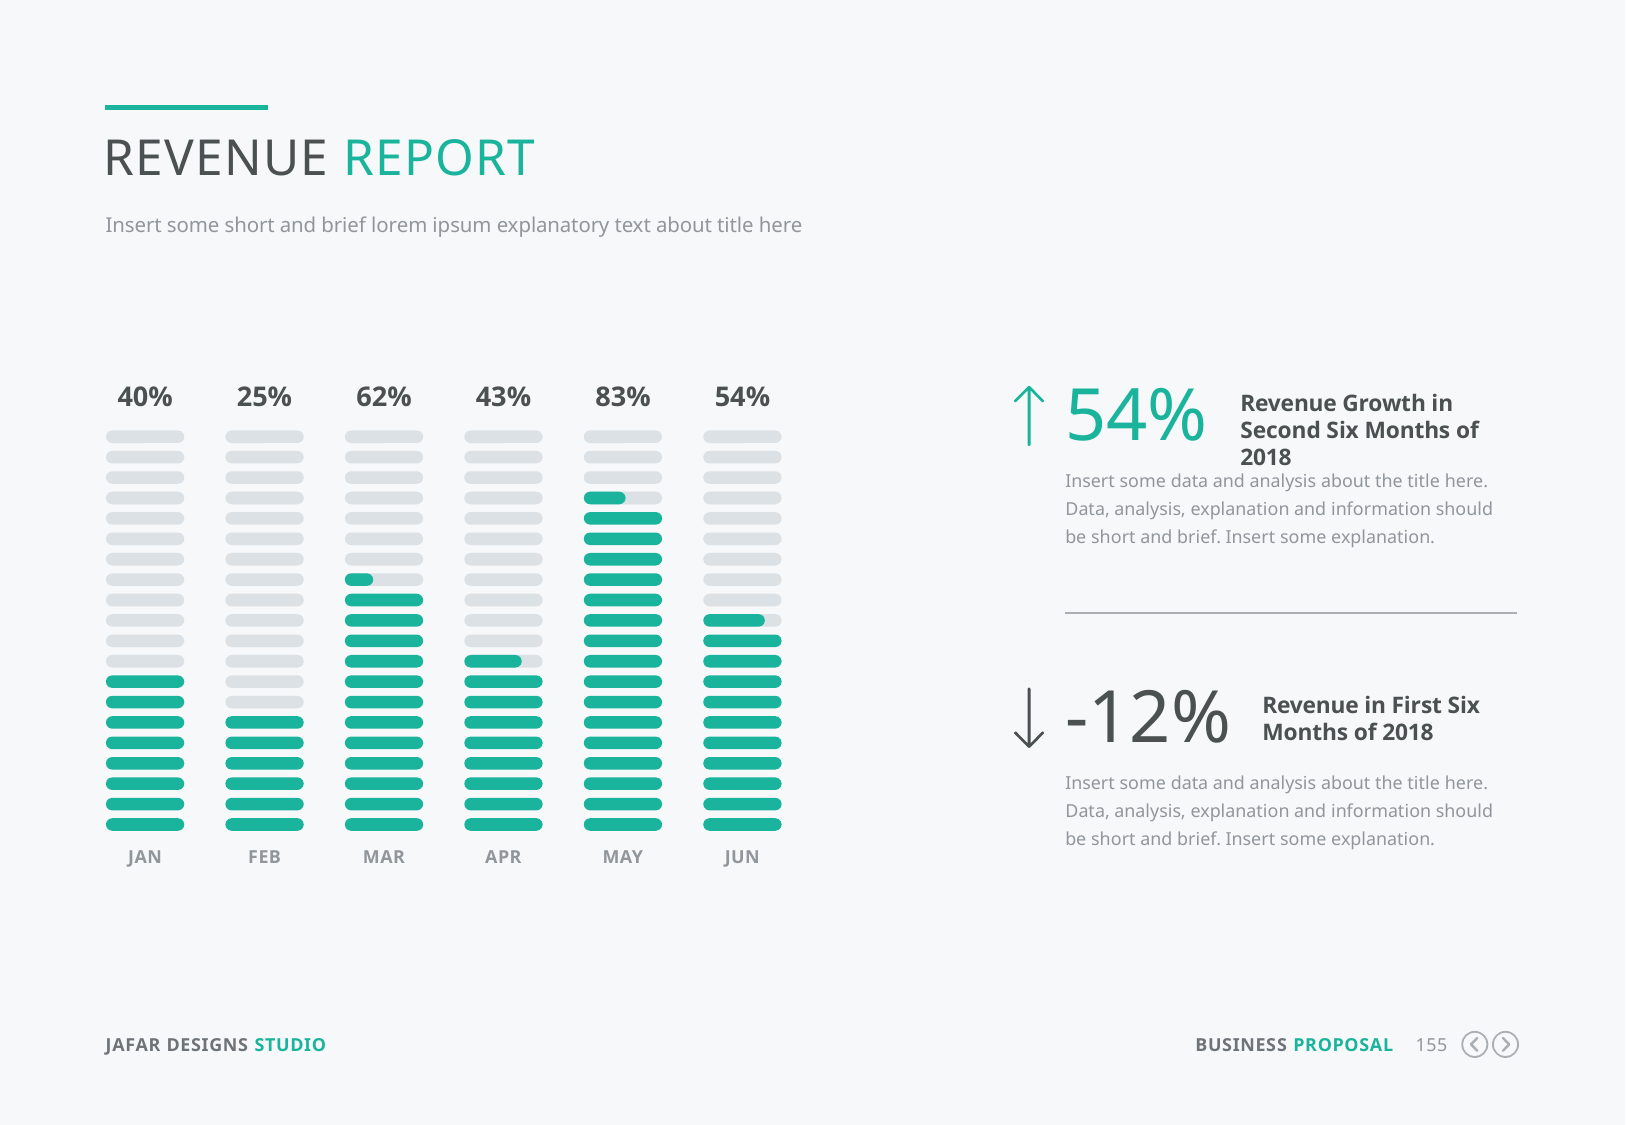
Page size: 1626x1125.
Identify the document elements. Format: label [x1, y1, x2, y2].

text_box [1013, 385, 1045, 447]
text_box [1065, 669, 1518, 758]
text_box [1065, 765, 1518, 850]
text_box [105, 379, 185, 868]
text_box [583, 379, 663, 868]
list [105, 209, 1519, 241]
text_box [1013, 687, 1045, 748]
text_box [1065, 368, 1518, 456]
text_box [344, 379, 424, 868]
list [103, 125, 1518, 188]
text_box [463, 379, 544, 868]
text_box [702, 379, 783, 868]
text_box [224, 379, 305, 868]
text_box [1065, 463, 1519, 548]
